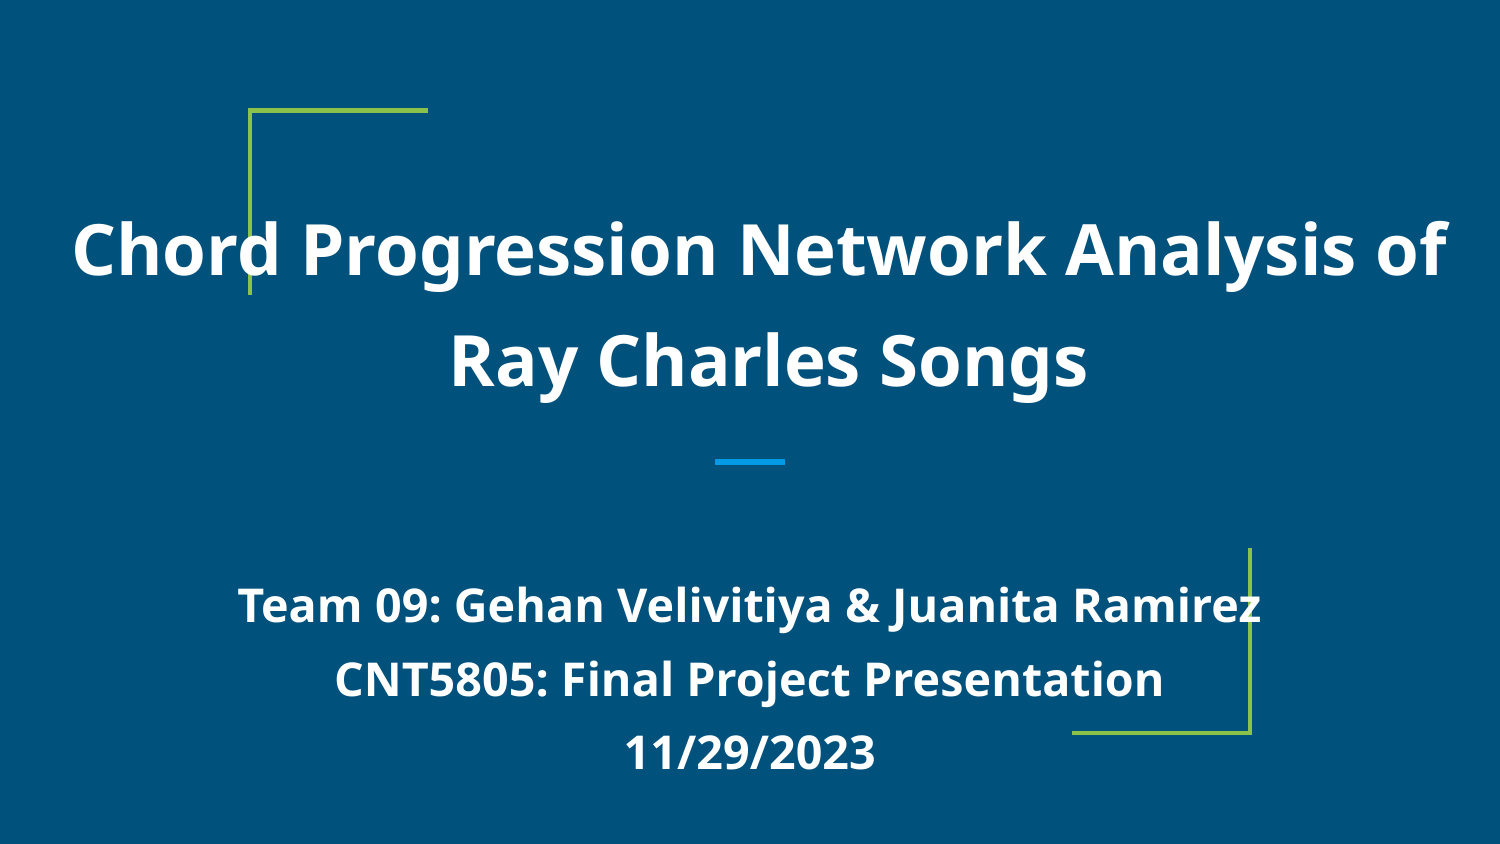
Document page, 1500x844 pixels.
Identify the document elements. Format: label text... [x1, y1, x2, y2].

subtitle Team 09: Gehan Velivitiya & Juanita Ramirez CNT5805: Final Project Presentation 11/29/2023 [110, 548, 1390, 800]
title Chord Progression Network Analysis of Ray Charles Songs [37, 105, 1500, 422]
